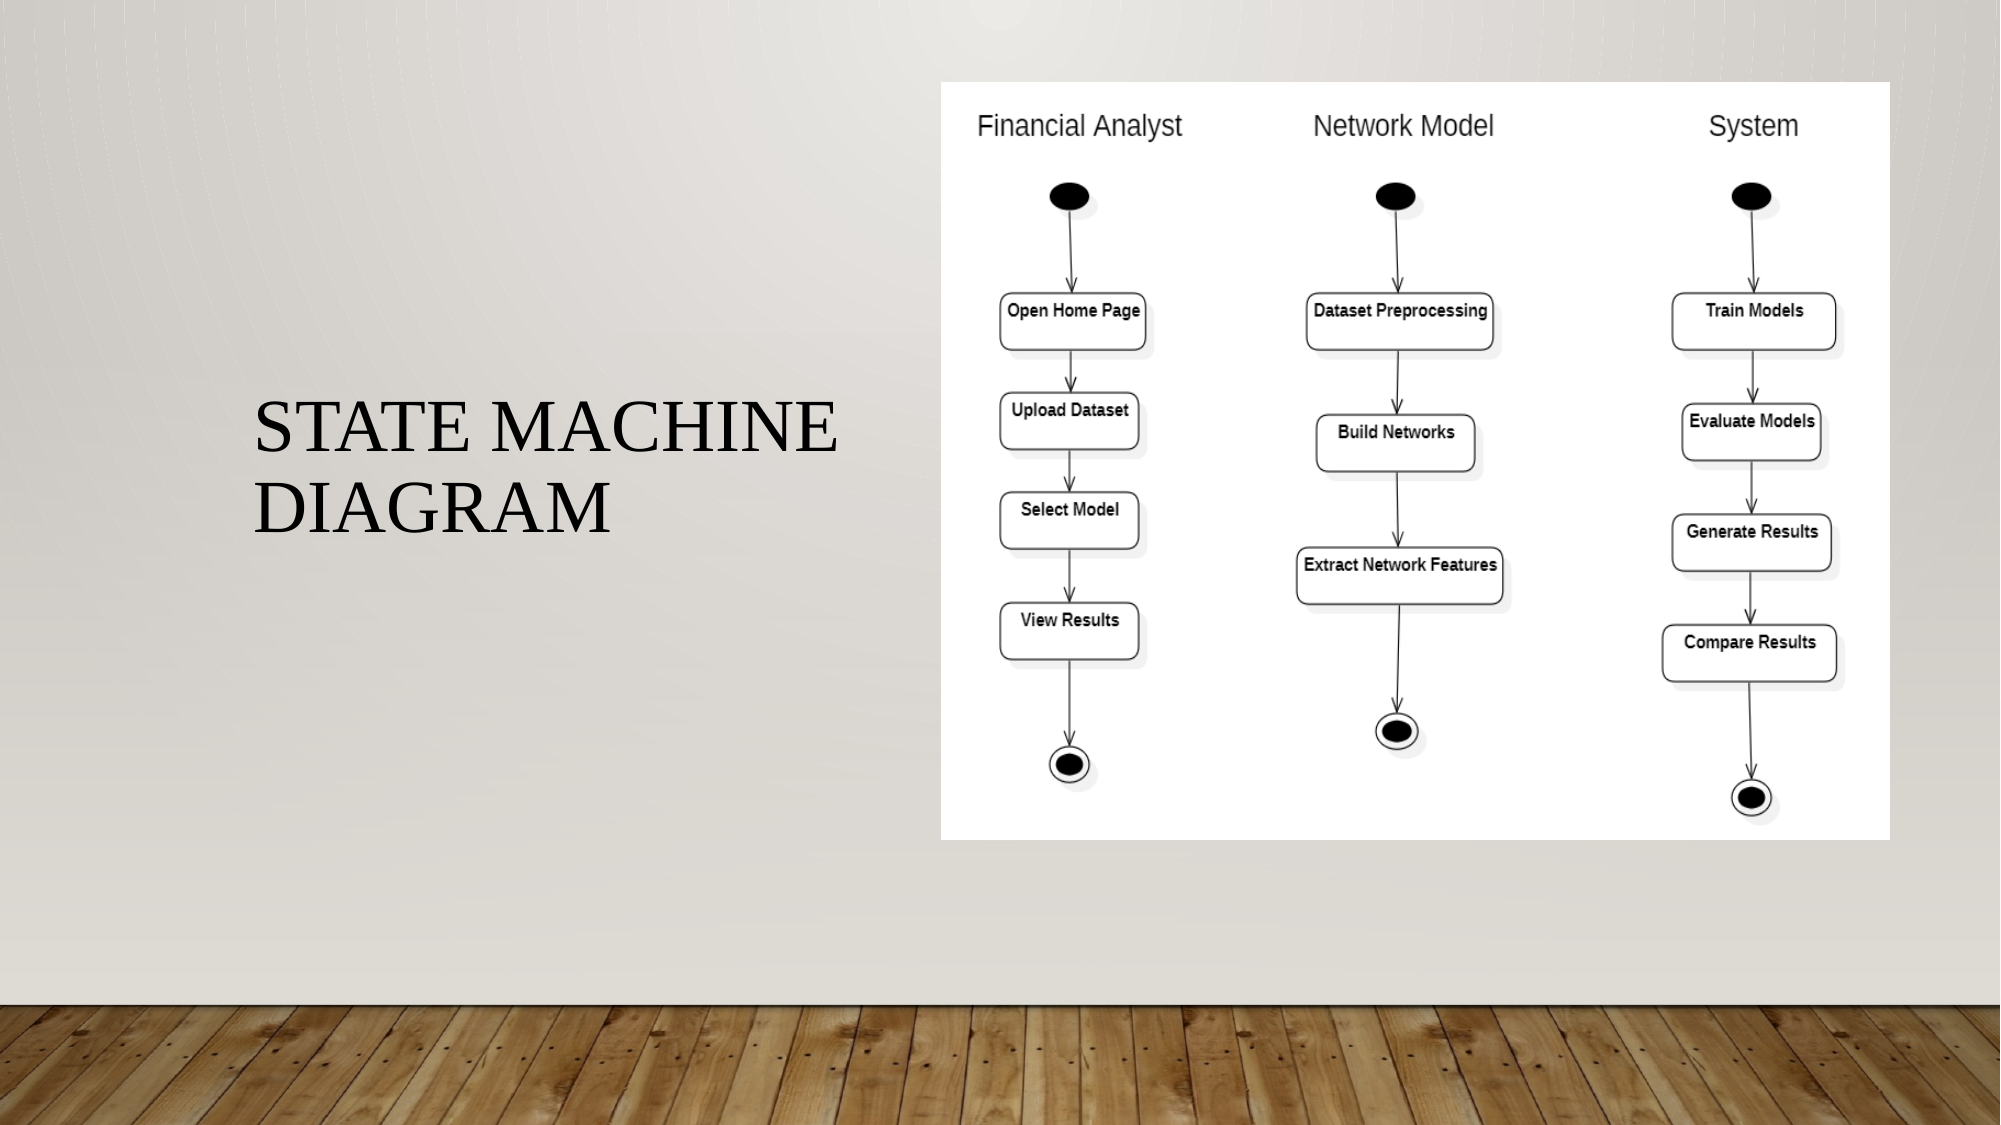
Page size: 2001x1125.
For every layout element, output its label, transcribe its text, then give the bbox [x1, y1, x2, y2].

picture [0, 1005, 2000, 1125]
text_box STATE MACHINE DIAGRAM [238, 370, 924, 549]
picture [941, 82, 1890, 840]
